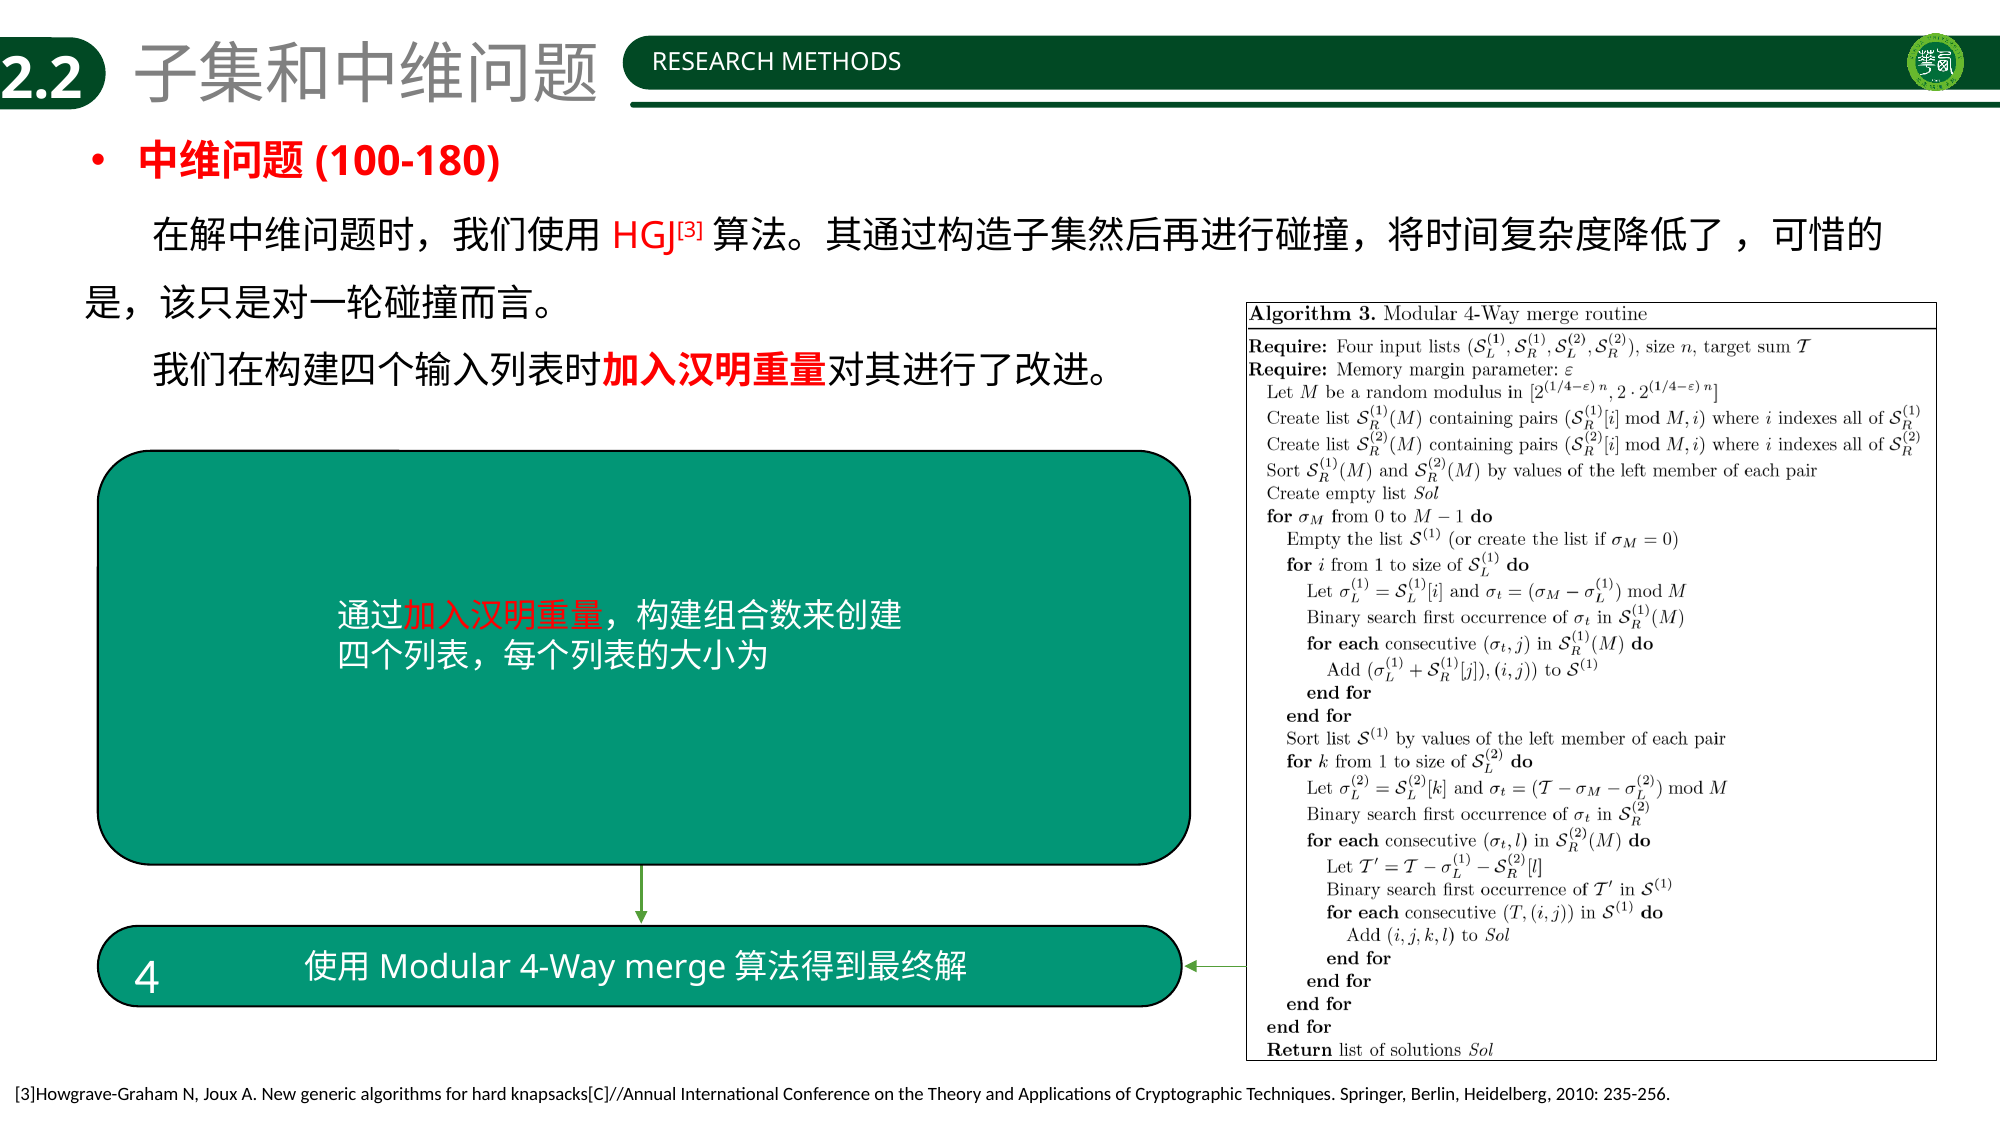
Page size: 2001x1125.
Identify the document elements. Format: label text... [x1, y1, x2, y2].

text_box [97, 458, 1247, 1007]
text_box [69, 126, 1917, 459]
text_box 子集和中维问题 [116, 23, 615, 119]
text_box [3]Howgrave-Graham N, Joux A. New generic algorithms for hard knapsacks[C]//Annual International Conference on the Theory and Applications of Cryptographic Techniques. Springer, Berlin, Heidelberg, 2010: 235-256. [0, 1074, 1787, 1112]
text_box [622, 35, 2000, 108]
picture [1246, 302, 1936, 1061]
text_box 2.2 [0, 33, 112, 118]
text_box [97, 450, 1191, 865]
picture [1907, 33, 1964, 91]
